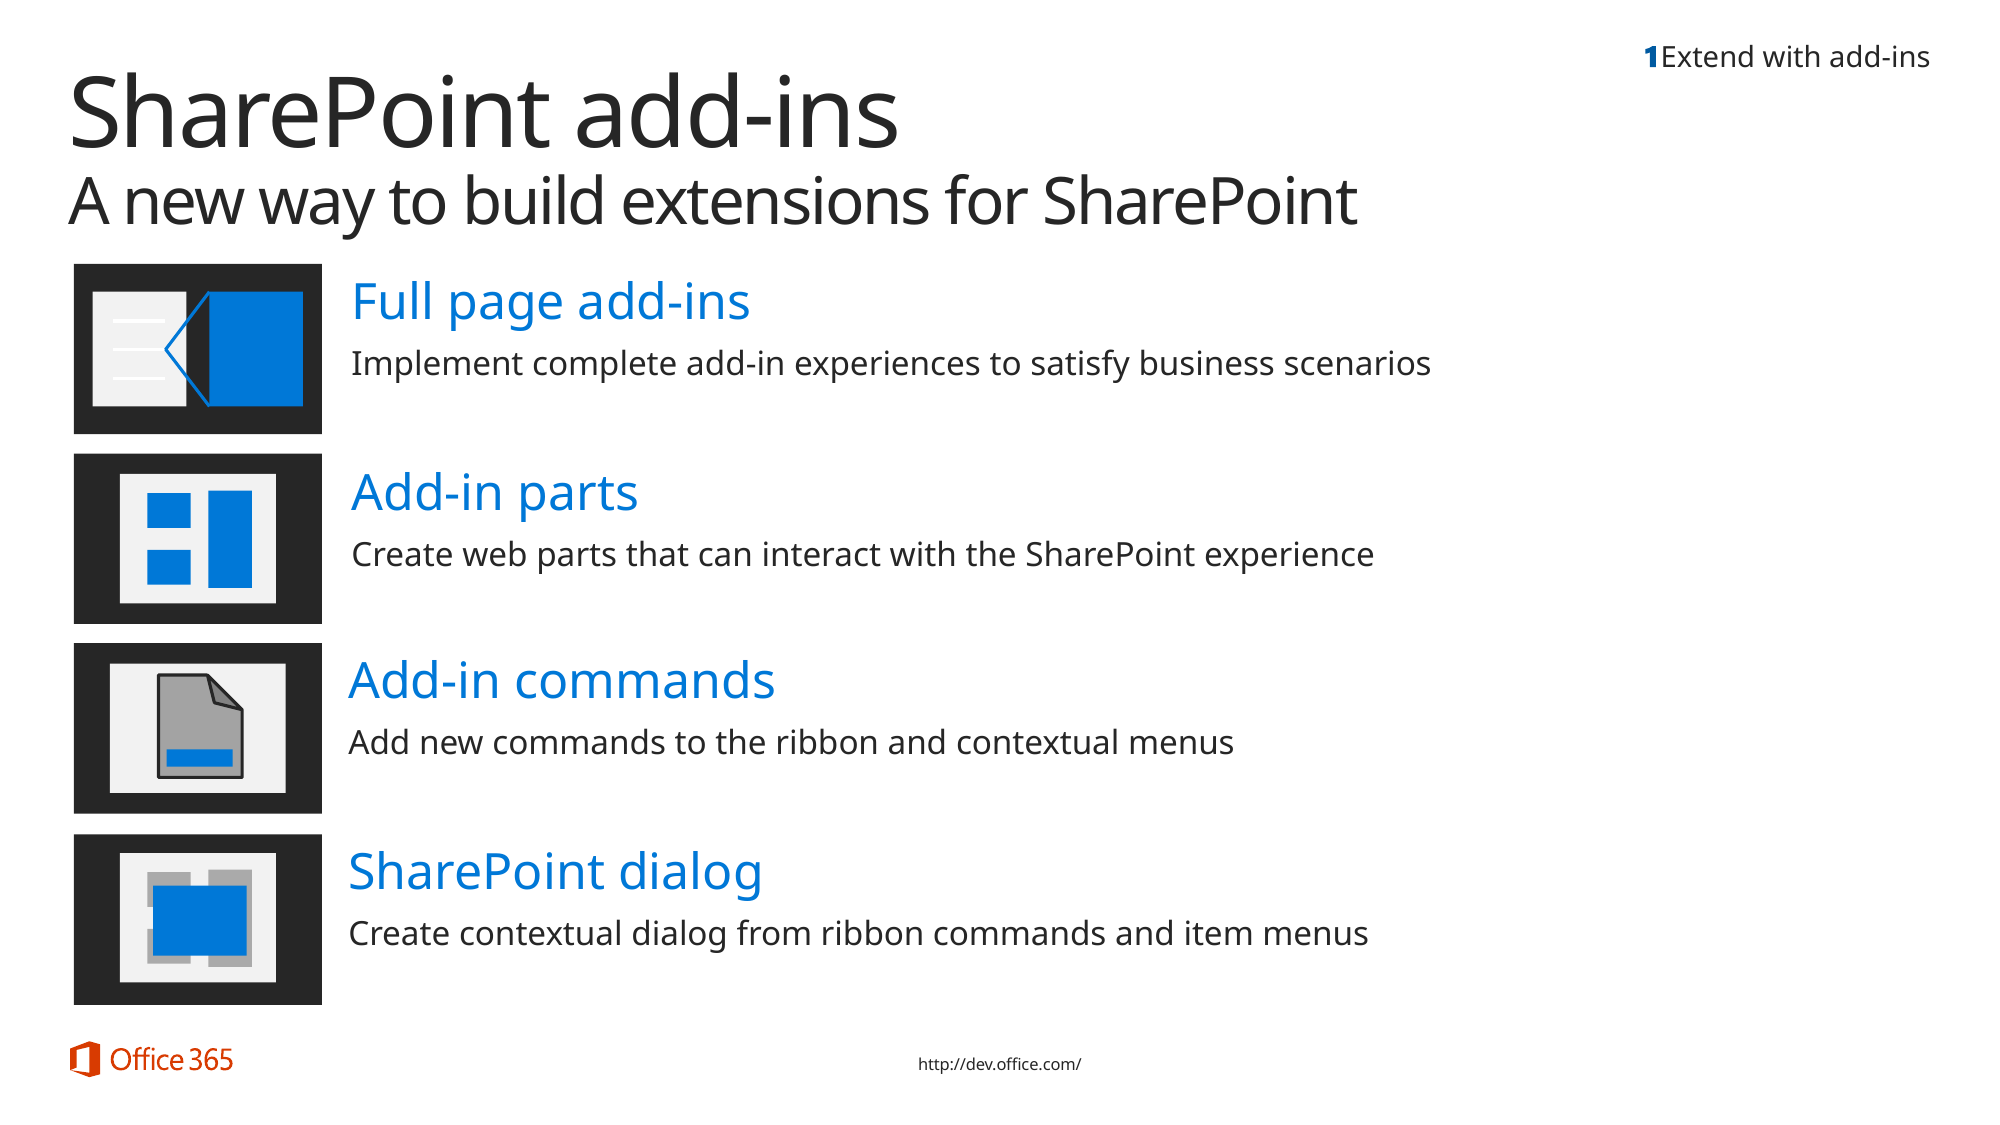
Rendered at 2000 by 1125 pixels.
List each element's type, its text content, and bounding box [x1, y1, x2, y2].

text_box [1636, 27, 1966, 75]
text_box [73, 261, 1773, 446]
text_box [73, 640, 1373, 825]
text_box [73, 452, 1589, 637]
title SharePoint add-ins A new way to build extensions for SharePoint [44, 47, 1956, 196]
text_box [73, 832, 1524, 1016]
